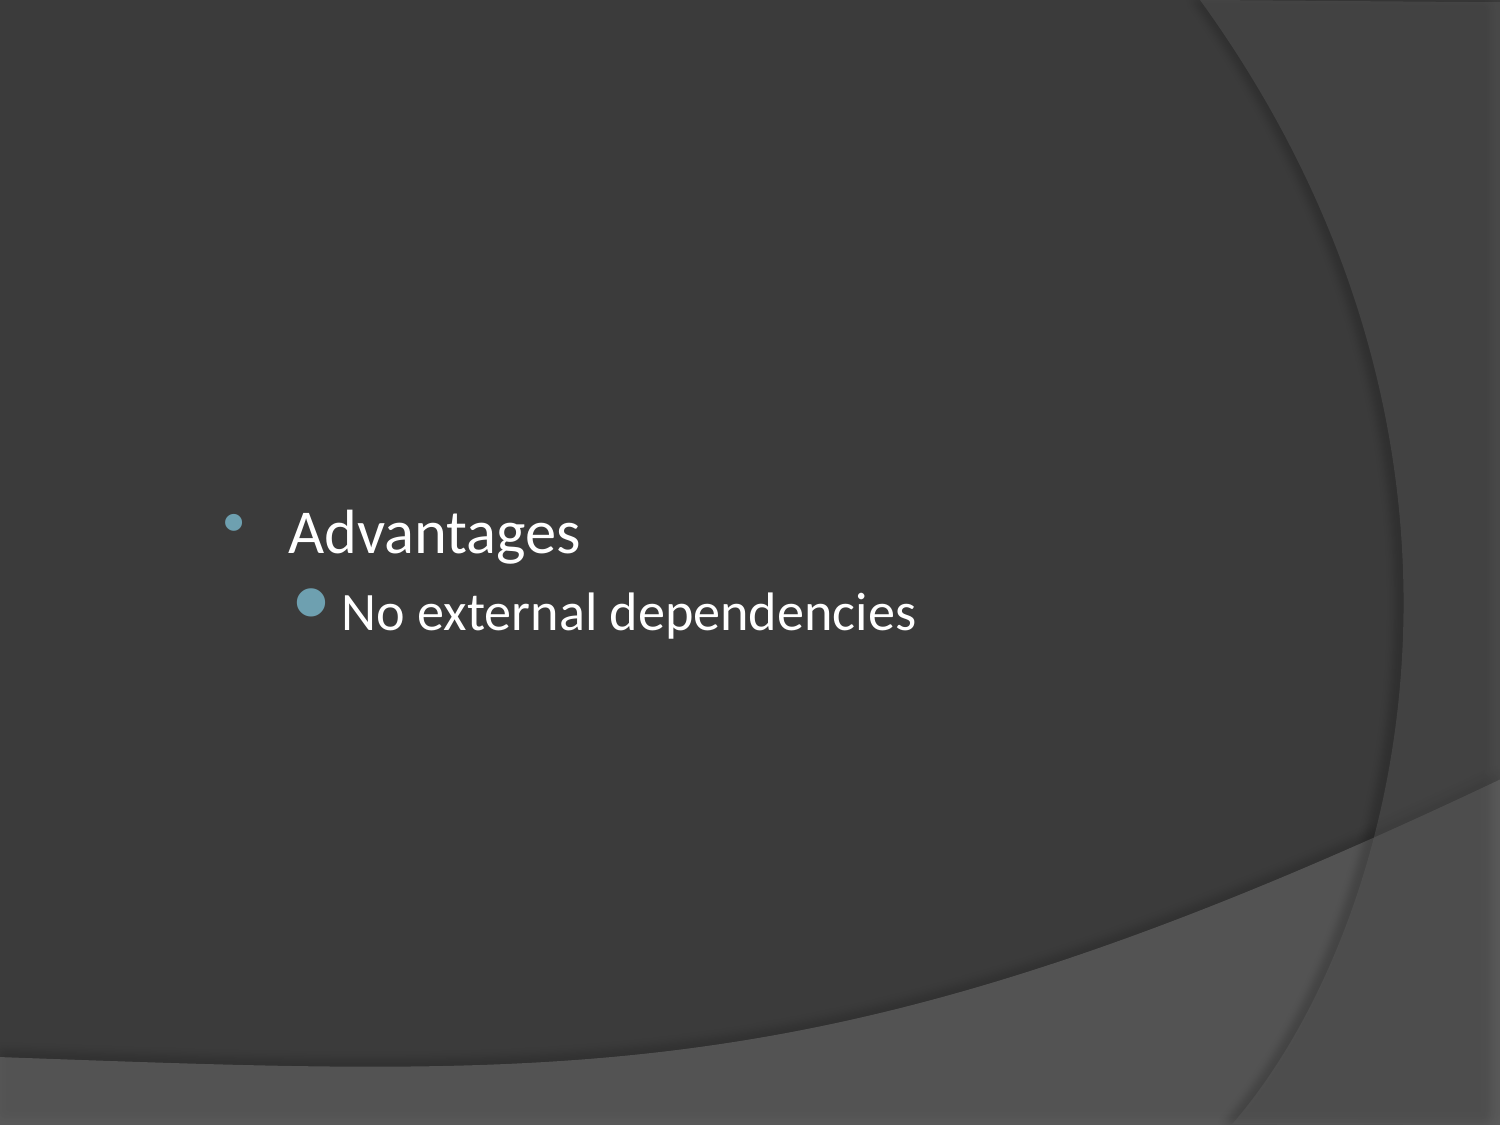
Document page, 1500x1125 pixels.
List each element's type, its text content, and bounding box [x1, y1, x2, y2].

list Advantages No external dependencies [204, 77, 1442, 1056]
